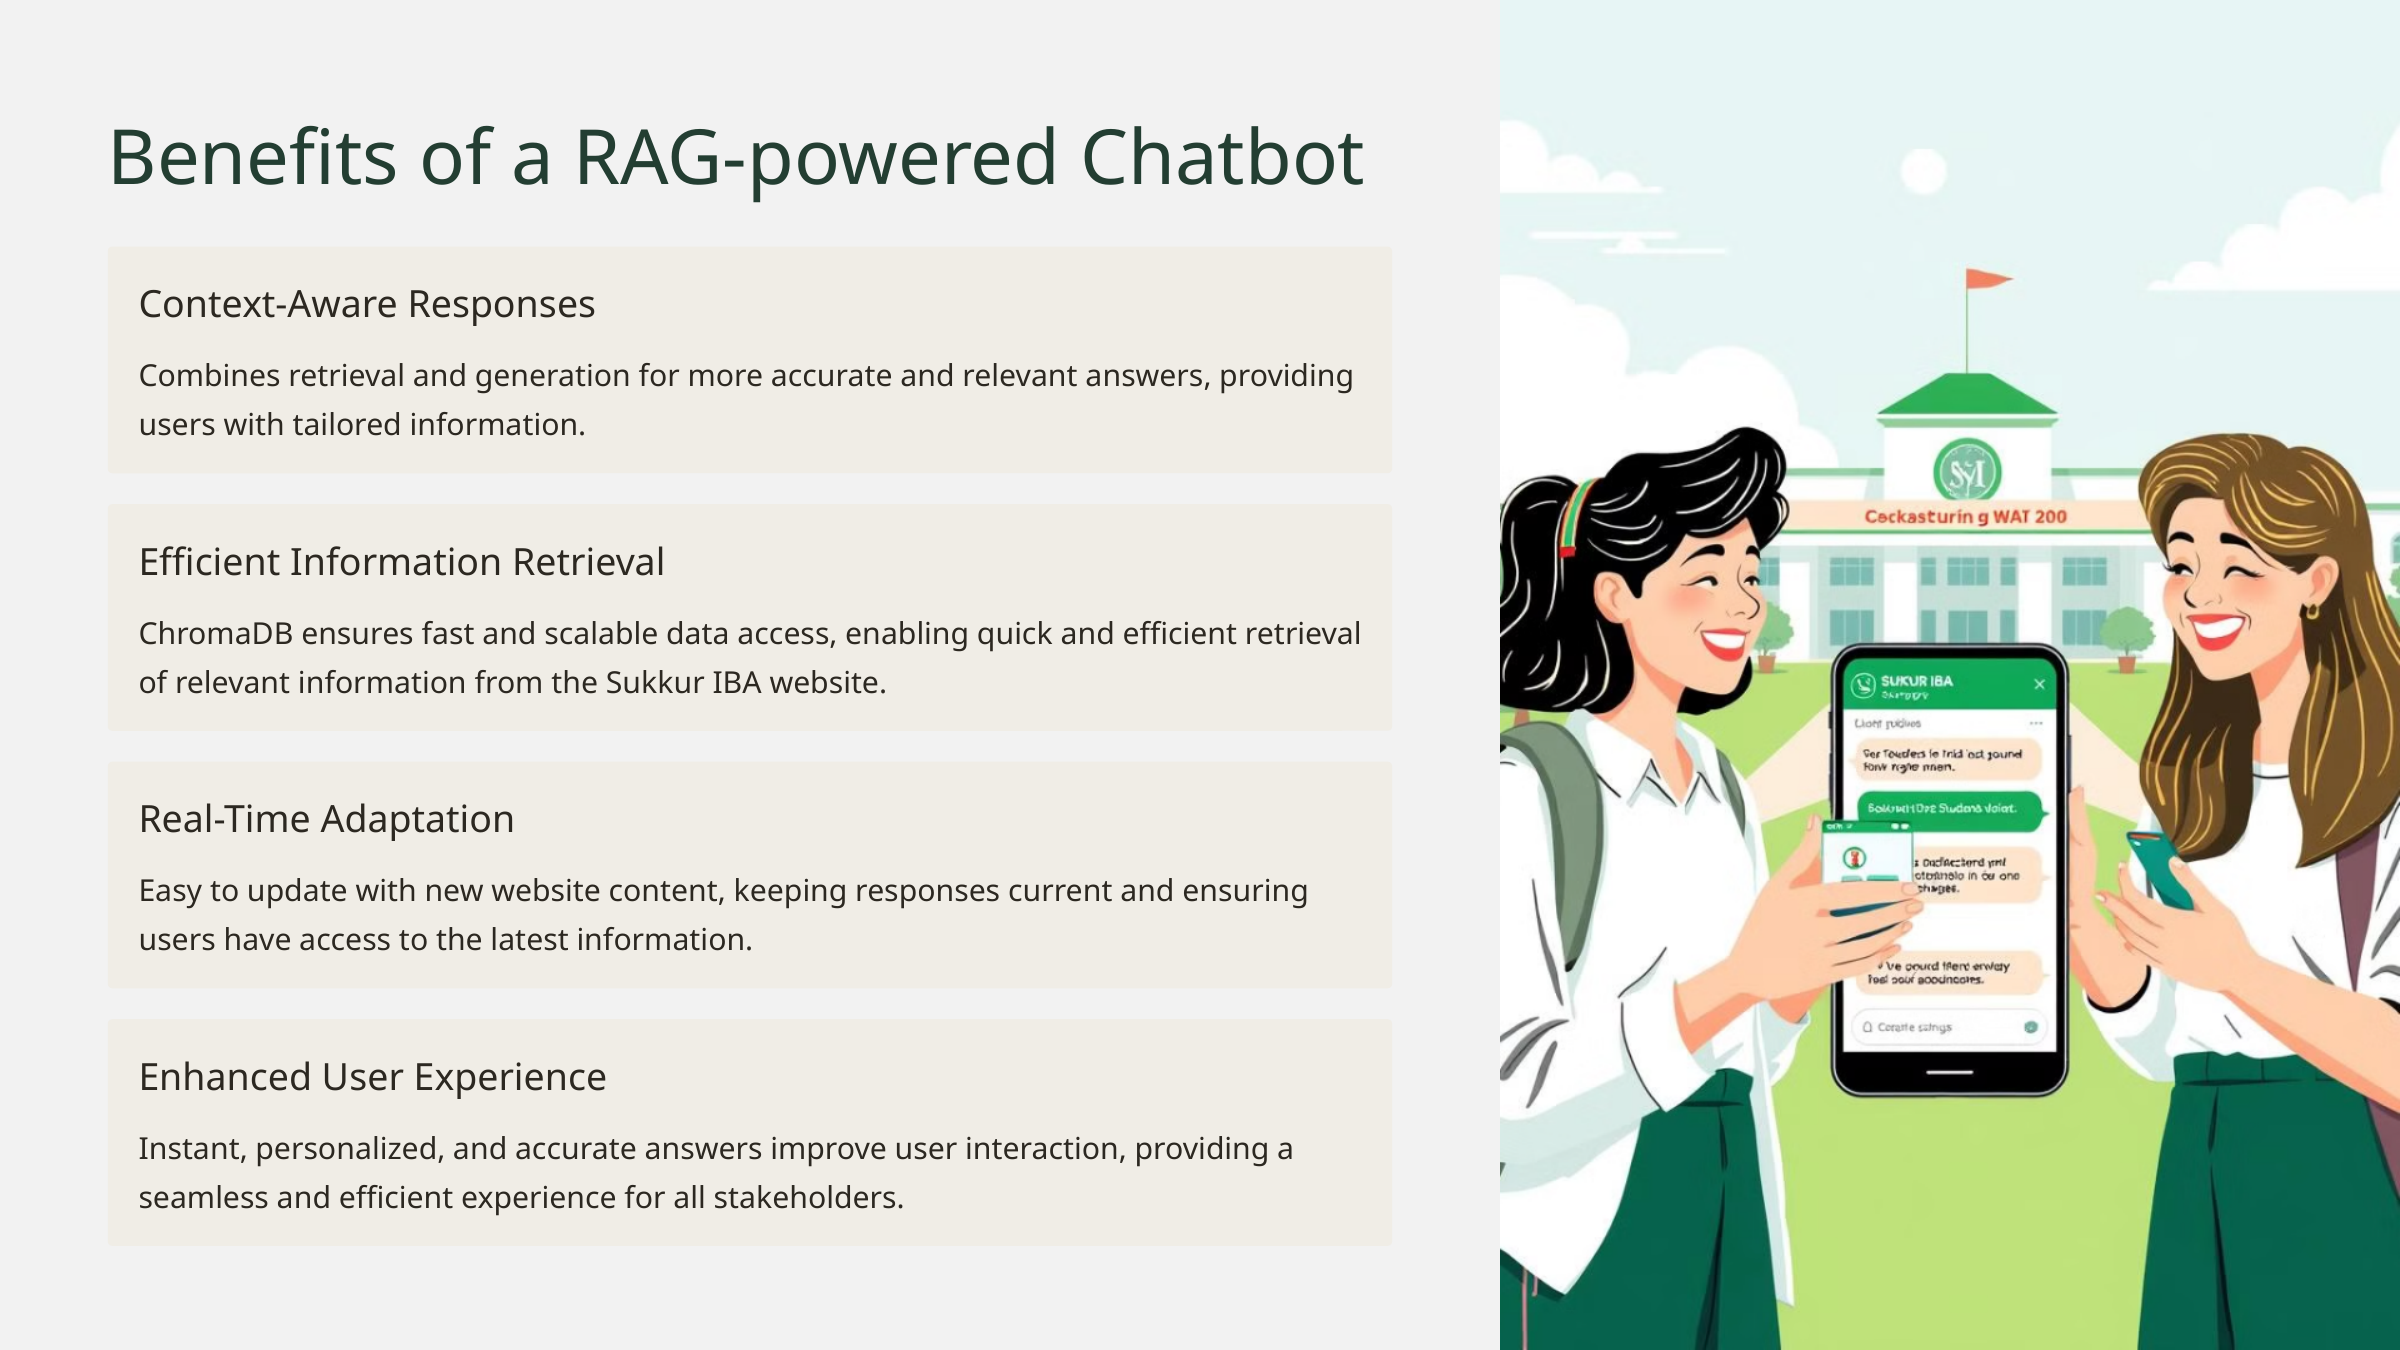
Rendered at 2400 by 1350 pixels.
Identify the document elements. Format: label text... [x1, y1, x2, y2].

text_box [107, 504, 1393, 731]
text_box Combines retrieval and generation for more accurate and relevant answers, providing users with tailored information. [138, 343, 1362, 443]
text_box Enhanced User Experience [138, 1049, 599, 1099]
text_box Benefits of a RAG-powered Chatbot [107, 104, 1323, 201]
text_box Easy to update with new website content, keeping responses current and ensuring users have access to the latest information. [138, 859, 1362, 958]
text_box Instant, personalized, and accurate answers improve user interaction, providing a seamless and efficient experience for all stakeholders. [138, 1116, 1362, 1216]
text_box ChromaDB ensures fast and scalable data access, enabling quick and efficient retrieval of relevant information from the Sukkur IBA website. [138, 601, 1362, 700]
text_box Context-Aware Responses [138, 277, 584, 326]
text_box [107, 246, 1393, 474]
text_box [107, 1019, 1393, 1246]
picture [1499, 0, 2400, 1350]
text_box Real-Time Adaptation [138, 792, 524, 841]
text_box [107, 761, 1393, 989]
text_box Efficient Information Retrieval [138, 534, 669, 583]
